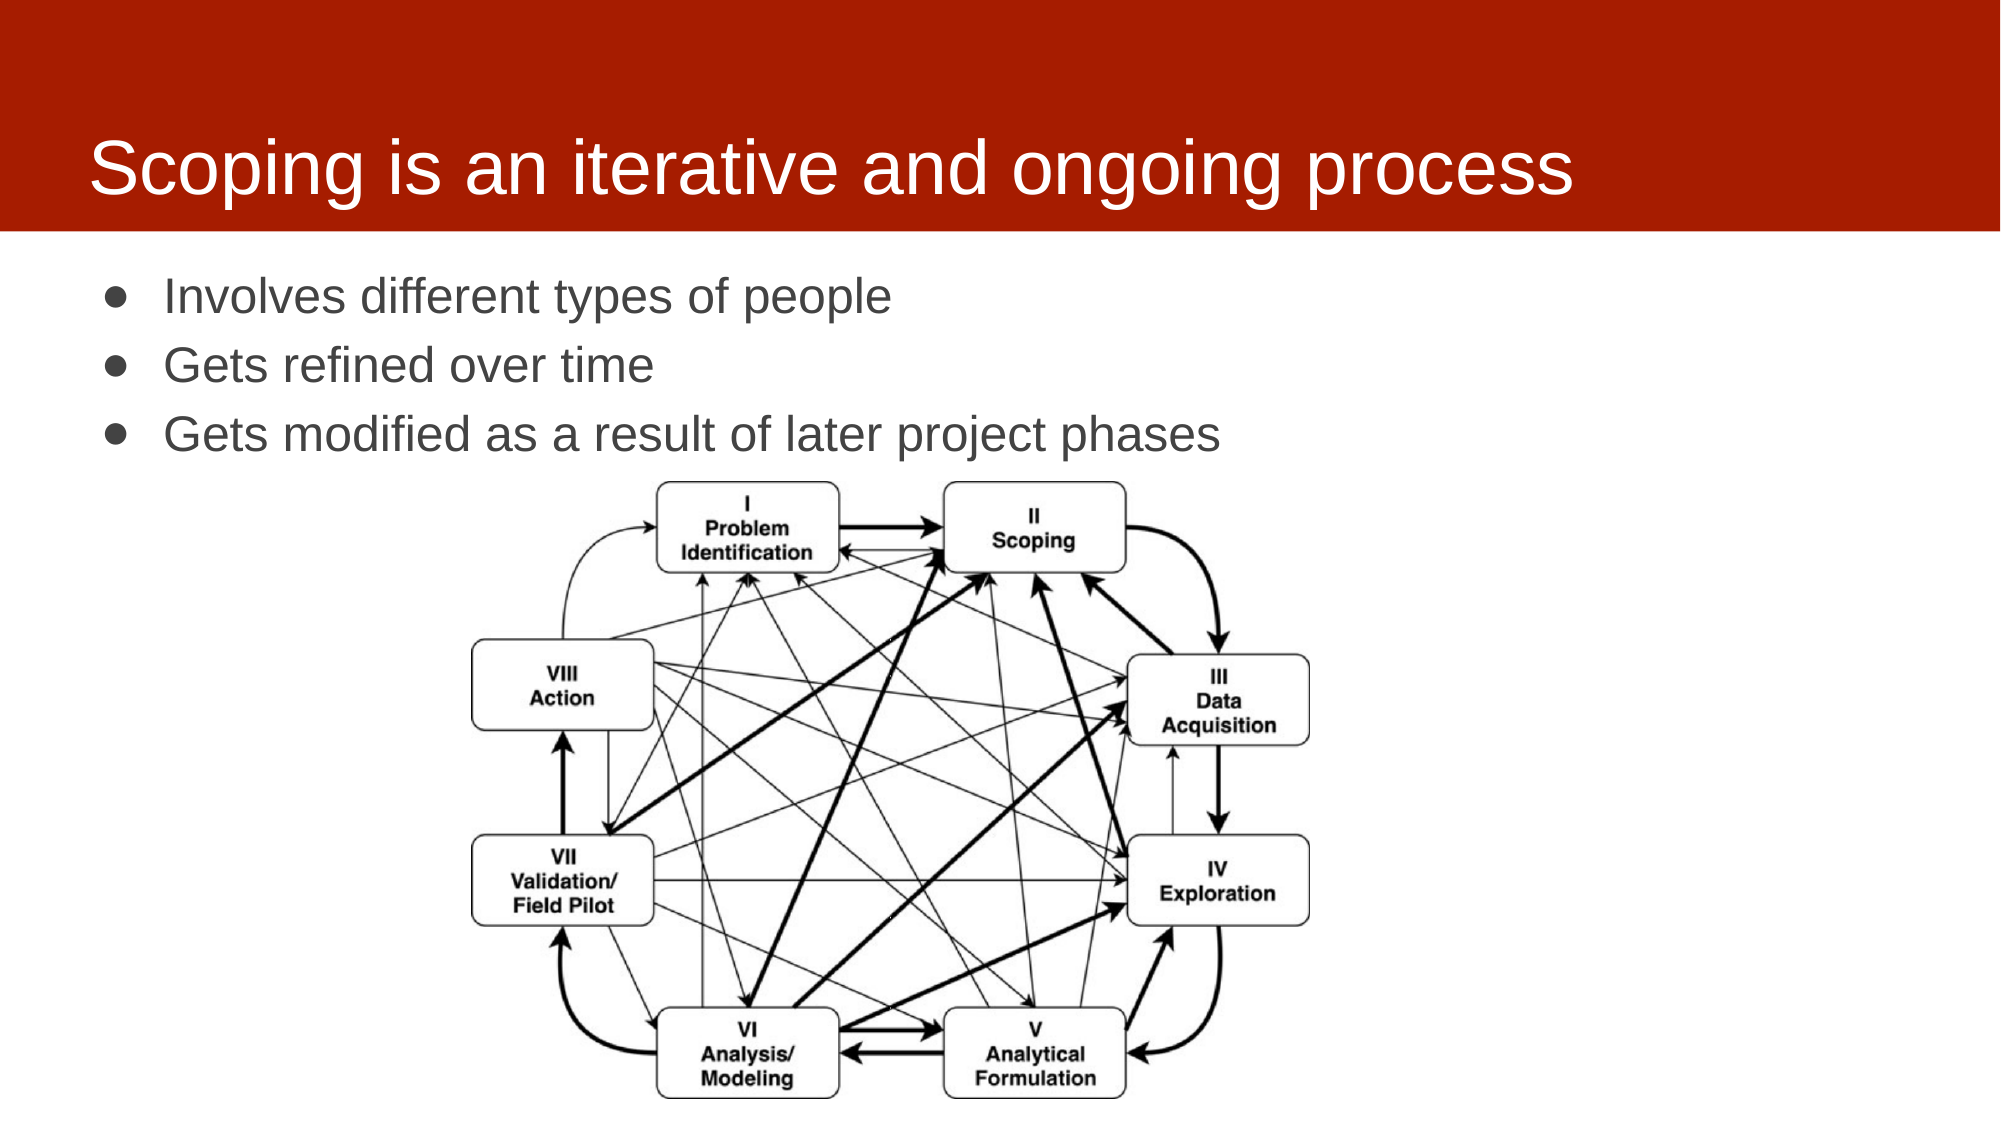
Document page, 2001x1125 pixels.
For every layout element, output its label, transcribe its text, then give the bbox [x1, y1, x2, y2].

list Involves different types of people Gets refined over time Gets modified as a result of later project phases [68, 234, 1932, 982]
title Scoping is an iterative and ongoing process [68, 97, 1932, 223]
picture [415, 464, 1358, 1125]
